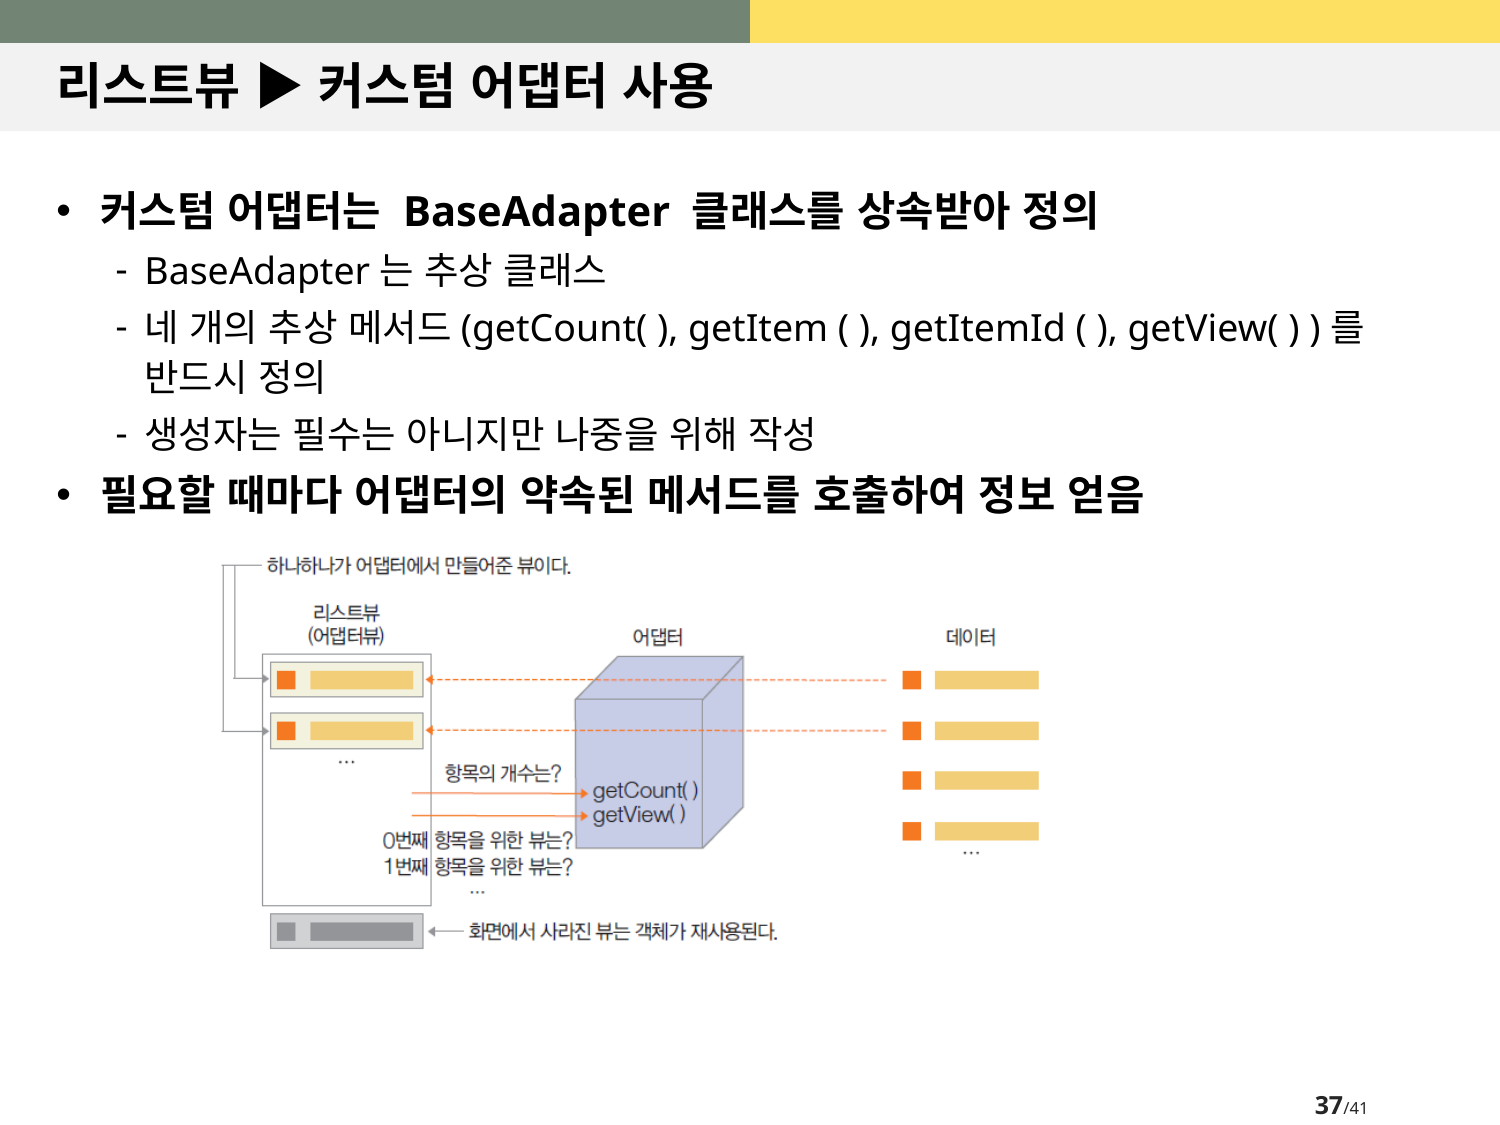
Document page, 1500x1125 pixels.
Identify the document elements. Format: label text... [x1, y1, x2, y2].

title 리스트뷰 ▶ 커스텀 어댑터 사용 [41, 42, 1459, 128]
list 커스텀 어댑터는 BaseAdapter 클래스를 상속받아 정의 BaseAdapter는 추상 클래스 네 개의 추상 메서드(getCount( ), getItem ( ), getItemId ( ), getView( ) )를 반드시 정의 생성자는 필수는 아니지만 나중을 위해 작성 필요할 때마다 어댑터의 약속된 메서드를 호출하여 정보 얻음 [41, 172, 1459, 1048]
picture [202, 529, 1077, 971]
